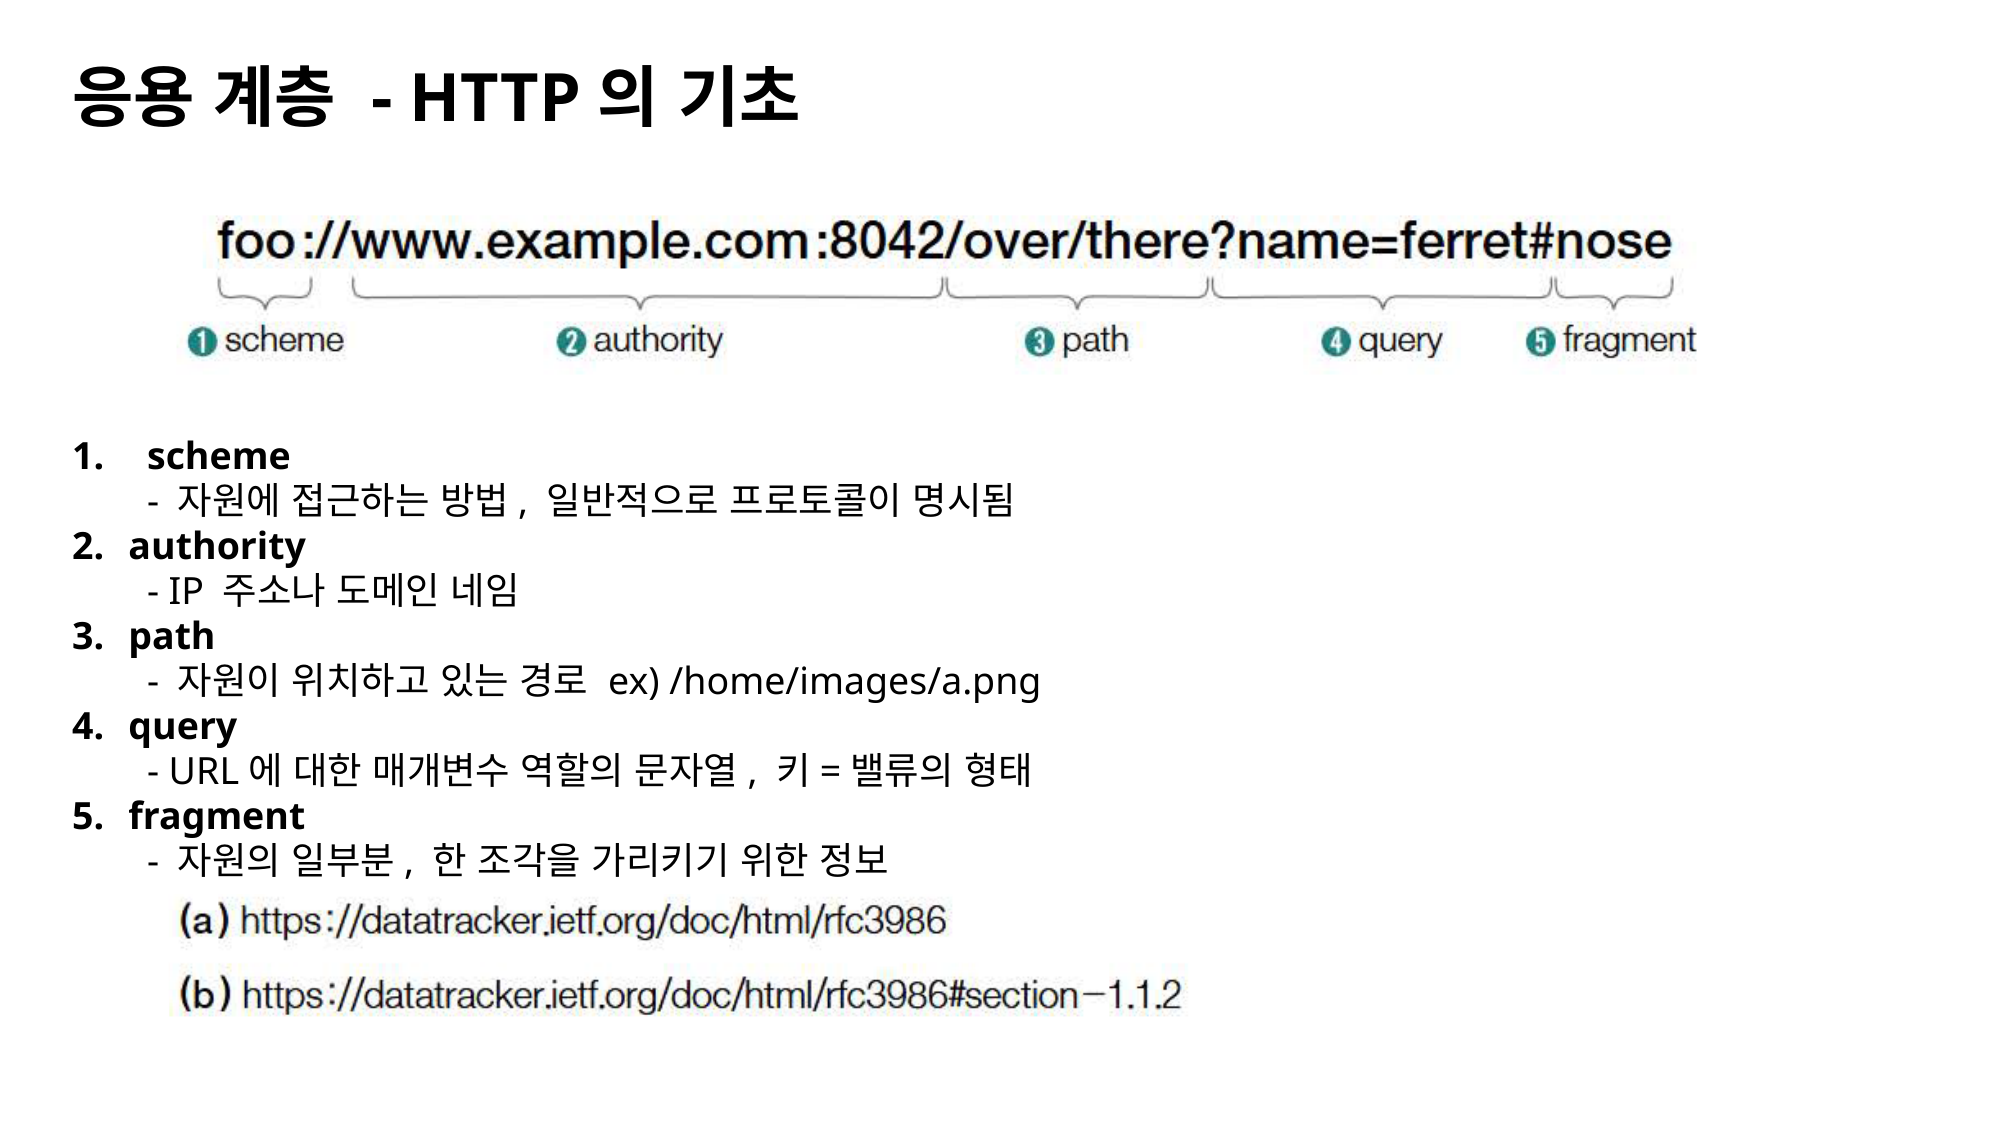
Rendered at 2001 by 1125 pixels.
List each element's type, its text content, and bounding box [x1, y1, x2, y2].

picture [159, 171, 1721, 386]
text_box scheme - 자원에 접근하는 방법, 일반적으로 프로토콜이 명시됨 authority - IP 주소나 도메인 네임 path - 자원이 위치하고 있는 경로 ex) /home/images/a.png query - URL에 대한 매개변수 역할의 문자열, 키=밸류의 형태 fragment - 자원의 일부분, 한 조각을 가리키기 위한 정보 [57, 424, 1942, 890]
picture [168, 894, 1202, 1019]
text_box 응용 계층 - HTTP의 기초 [57, 47, 1097, 143]
